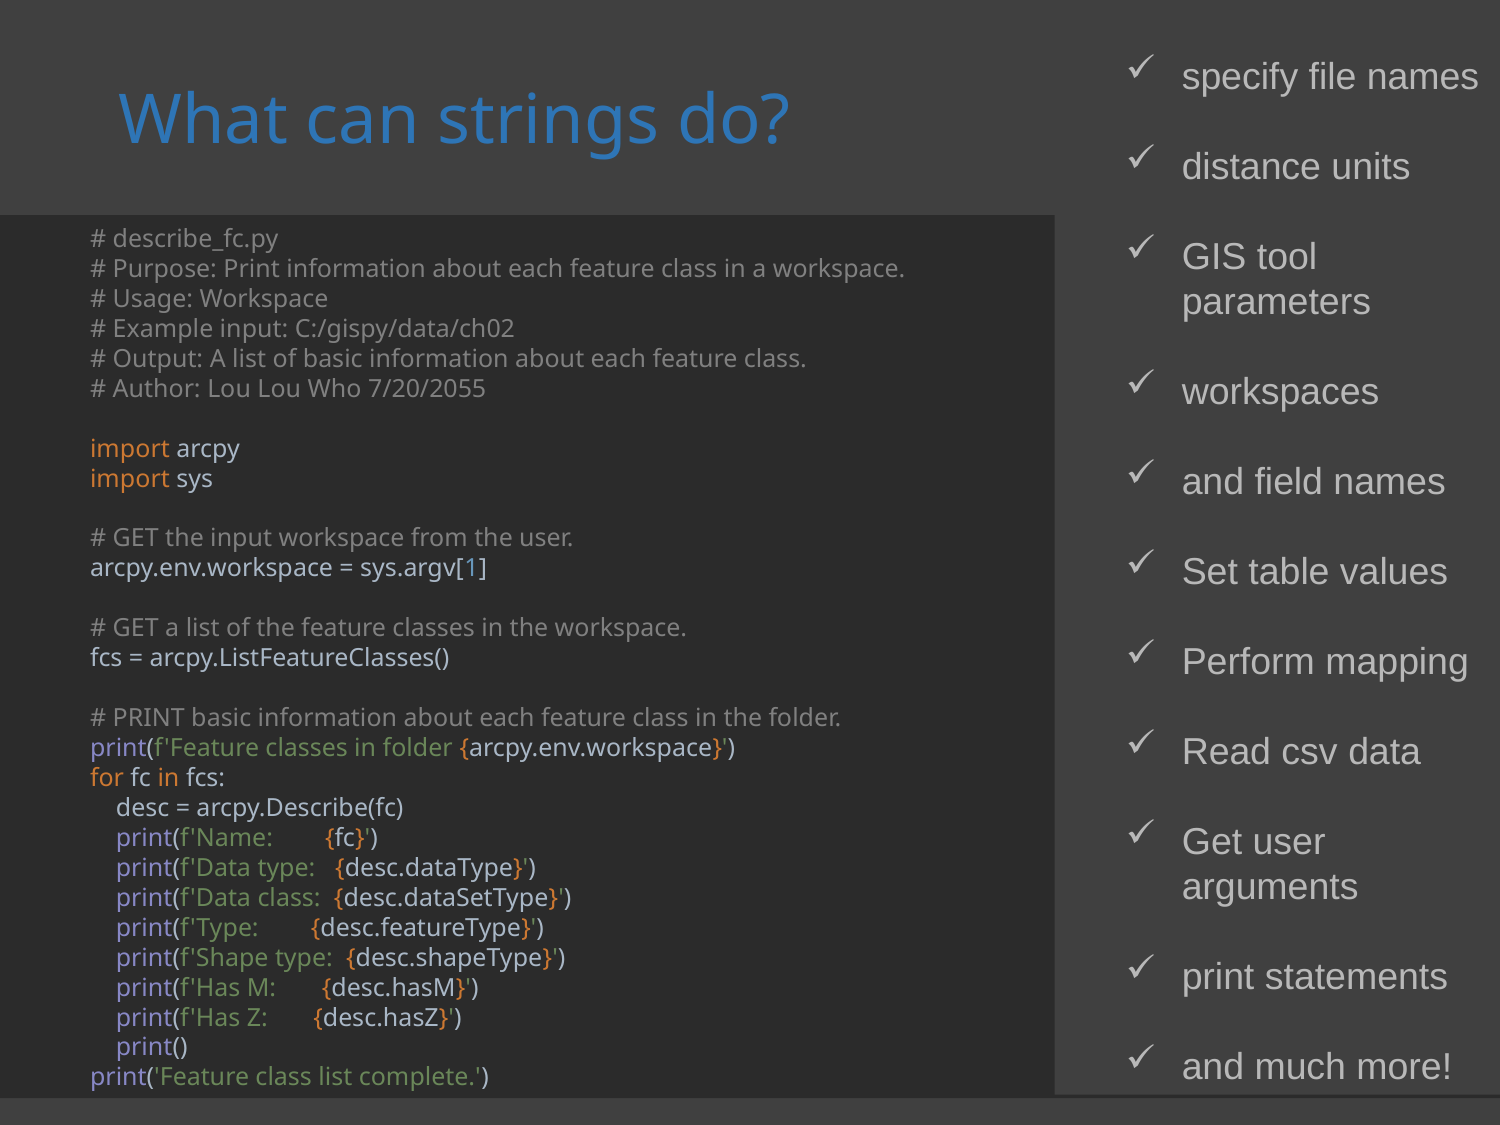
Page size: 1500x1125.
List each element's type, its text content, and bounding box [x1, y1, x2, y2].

title What can strings do? [103, 7, 1054, 225]
text_box # describe_fc.py # Purpose: Print information about each feature class in a workspace. # Usage: Workspace # Example input: C:/gispy/data/ch02 # Output: A list of basic information about each feature class. # Author: Lou Lou Who 7/20/2055 import arcpy import sys # GET the input workspace from the user. arcpy.env.workspace = sys.argv[1] # GET a list of the feature classes in the workspace. fcs = arcpy.ListFeatureClasses() # PRINT basic information about each feature class in the folder. print(f'Feature classes in folder {arcpy.env.workspace}') for fc in fcs: desc = arcpy.Describe(fc) print(f'Name: {fc}') print(f'Data type: {desc.dataType}') print(f'Data class: {desc.dataSetType}') print(f'Type: {desc.featureType}') print(f'Shape type: {desc.shapeType}') print(f'Has M: {desc.hasM}') print(f'Has Z: {desc.hasZ}') print() print('Feature class list complete.') [0, 215, 1500, 1099]
text_box specify file names distance units GIS tool parameters workspaces and field names Set table values Perform mapping Read csv data Get user arguments print statements and much more! [1054, 0, 1500, 1095]
